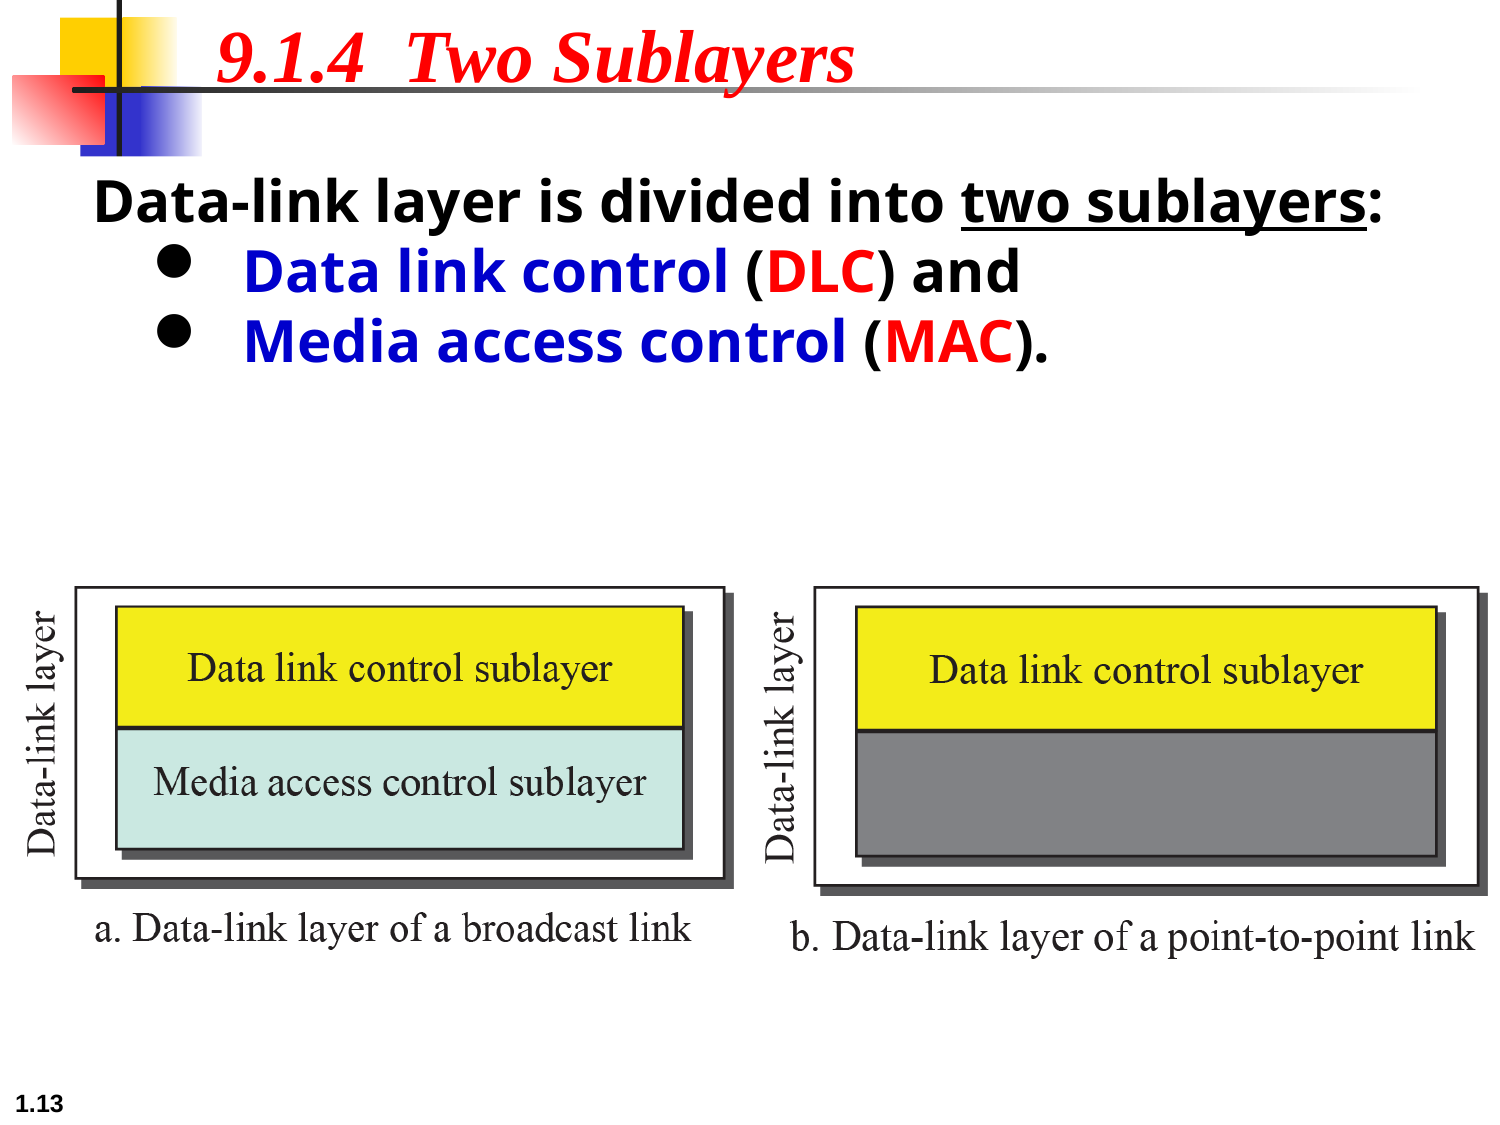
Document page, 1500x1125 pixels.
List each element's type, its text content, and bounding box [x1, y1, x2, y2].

text_box [72, 87, 201, 93]
slide_number 1.13 [0, 1049, 313, 1125]
text_box 9.1.4 Two Sublayers [201, 0, 891, 105]
text_box [141, 93, 202, 156]
picture [757, 586, 1488, 963]
text_box [116, 0, 122, 87]
text_box [12, 75, 105, 145]
text_box [60, 17, 116, 86]
picture [20, 586, 734, 955]
text_box [891, 87, 1423, 93]
text_box Data-link layer is divided into two sublayers: Data link control (DLC) and Media access control (MAC). [62, 156, 1423, 382]
text_box [122, 17, 177, 86]
text_box [116, 93, 122, 156]
text_box [122, 93, 141, 156]
text_box [80, 93, 116, 156]
